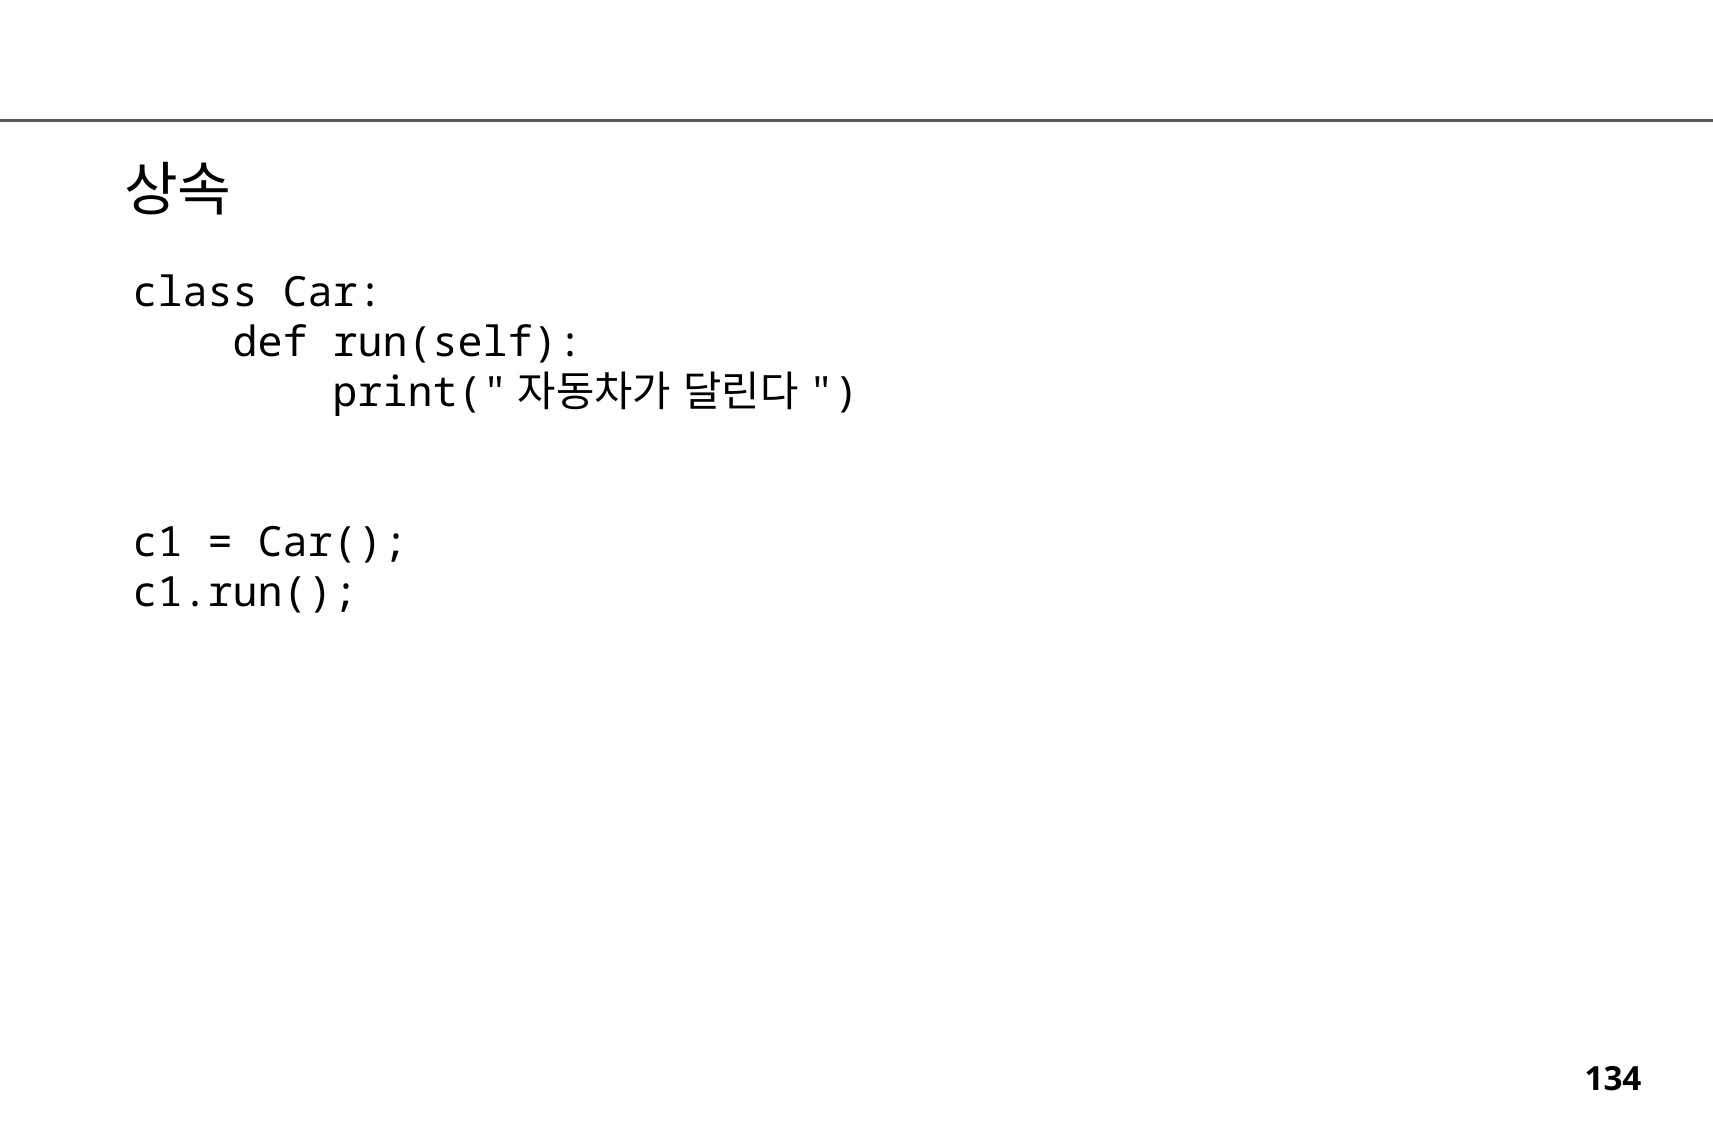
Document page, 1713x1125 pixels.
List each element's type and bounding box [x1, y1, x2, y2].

text_box [109, 145, 247, 230]
text_box [117, 257, 1544, 623]
